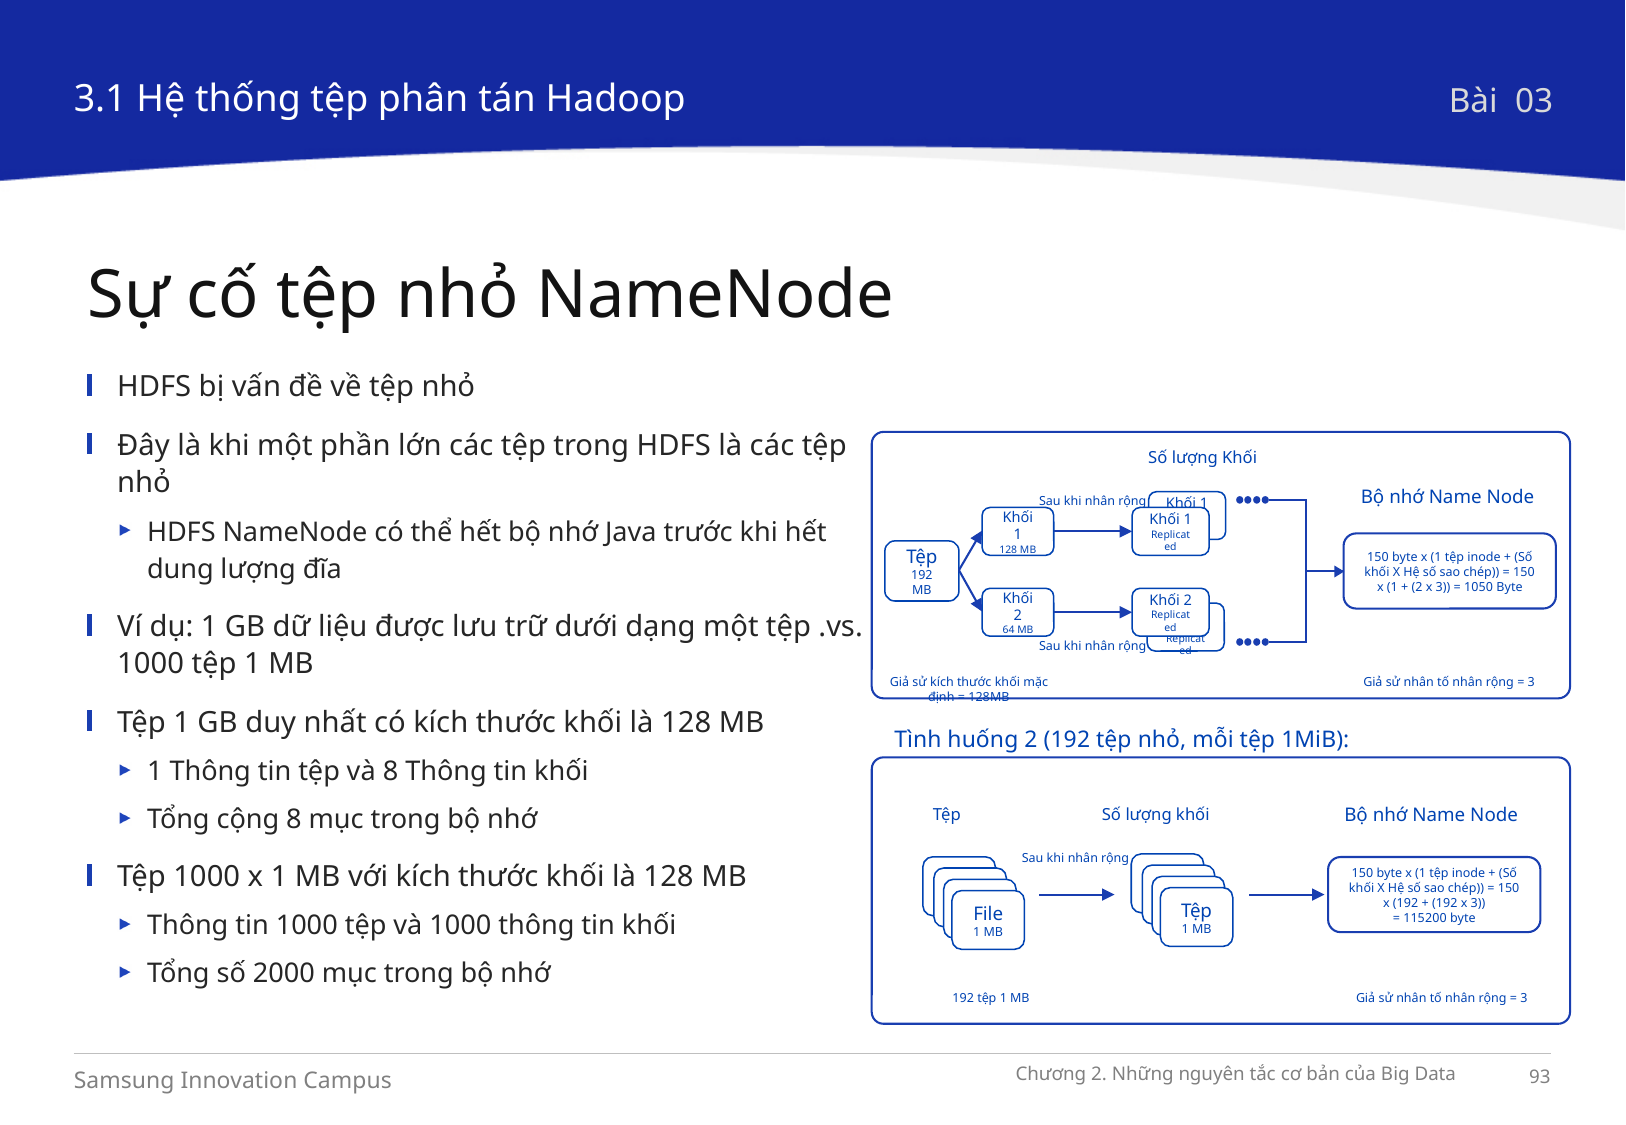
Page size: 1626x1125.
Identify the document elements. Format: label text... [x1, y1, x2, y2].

list 3.1 Hệ thống tệp phân tán Hadoop [73, 73, 1308, 119]
list HDFS bị vấn đề về tệp nhỏ Đây là khi một phần lớn các tệp trong HDFS là các tệp nhỏ HDFS NameNode có thể hết bộ nhớ Java trước khi hết dung lượng đĩa Ví dụ: 1 GB dữ liệu được lưu trữ dưới dạng một tệp .vs. 1000 tệp 1 MB Tệp 1 GB duy nhất có kích thước khối là 128 MB 1 Thông tin tệp và 8 Thông tin khối Tổng cộng 8 mục trong bộ nhớ Tệp 1000 x 1 MB với kích thước khối là 128 MB Thông tin 1000 tệp và 1000 thông tin khối Tổng số 2000 mục trong bộ nhớ [87, 365, 869, 516]
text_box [868, 431, 1574, 1024]
picture [0, 0, 1625, 1125]
list Bài 03 [1423, 79, 1554, 120]
list Sự cố tệp nhỏ NameNode [87, 249, 1531, 331]
